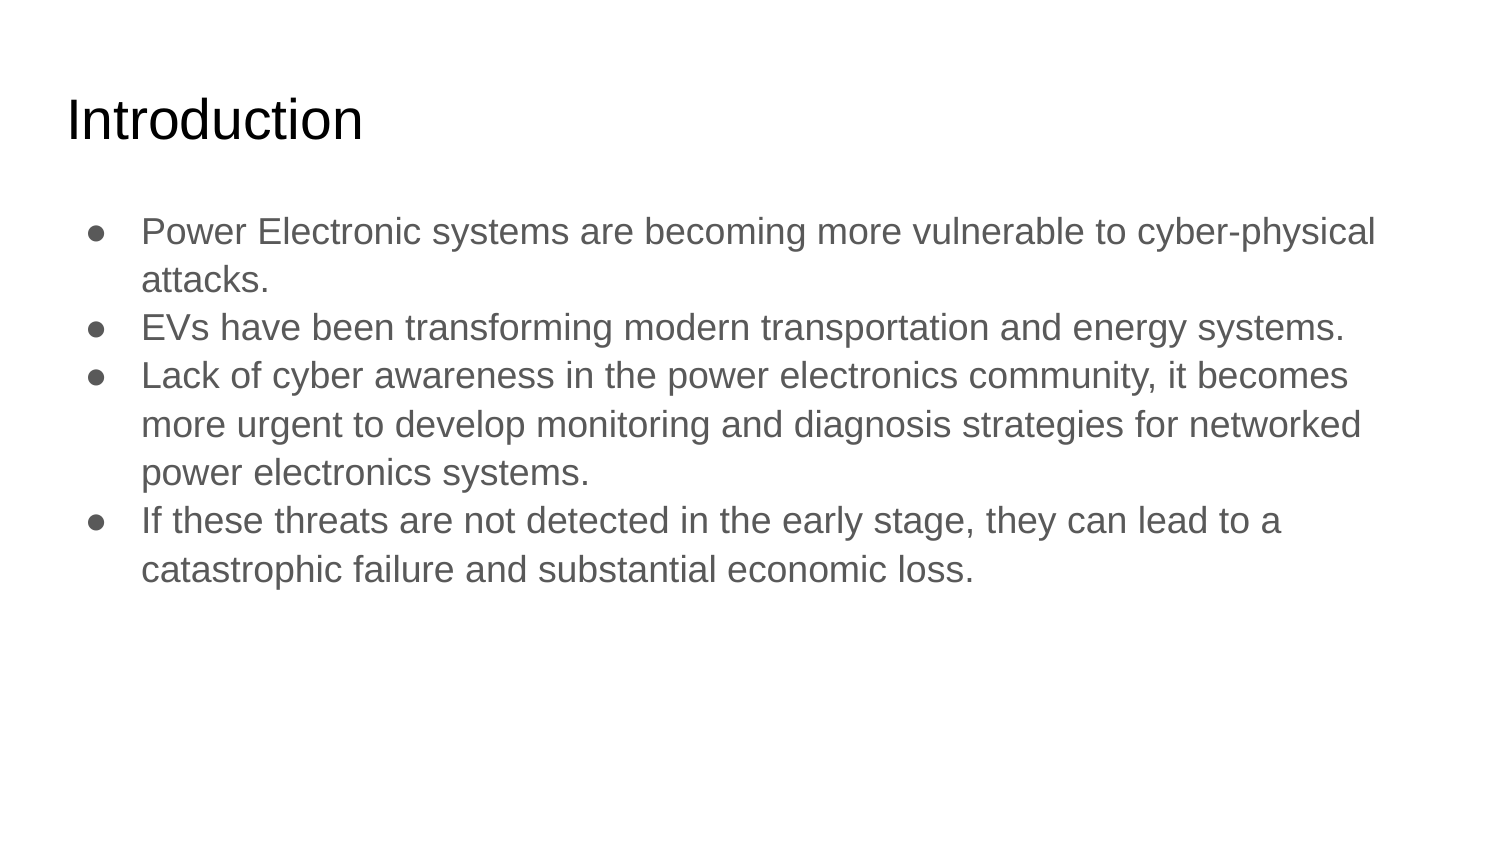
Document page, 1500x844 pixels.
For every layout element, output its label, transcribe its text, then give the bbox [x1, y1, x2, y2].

title Introduction [51, 72, 1449, 167]
list Power Electronic systems are becoming more vulnerable to cyber-physical attacks. EVs have been transforming modern transportation and energy systems. Lack of cyber awareness in the power electronics community, it becomes more urgent to develop monitoring and diagnosis strategies for networked power electronics systems. If these threats are not detected in the early stage, they can lead to a catastrophic failure and substantial economic loss. [51, 189, 1449, 750]
